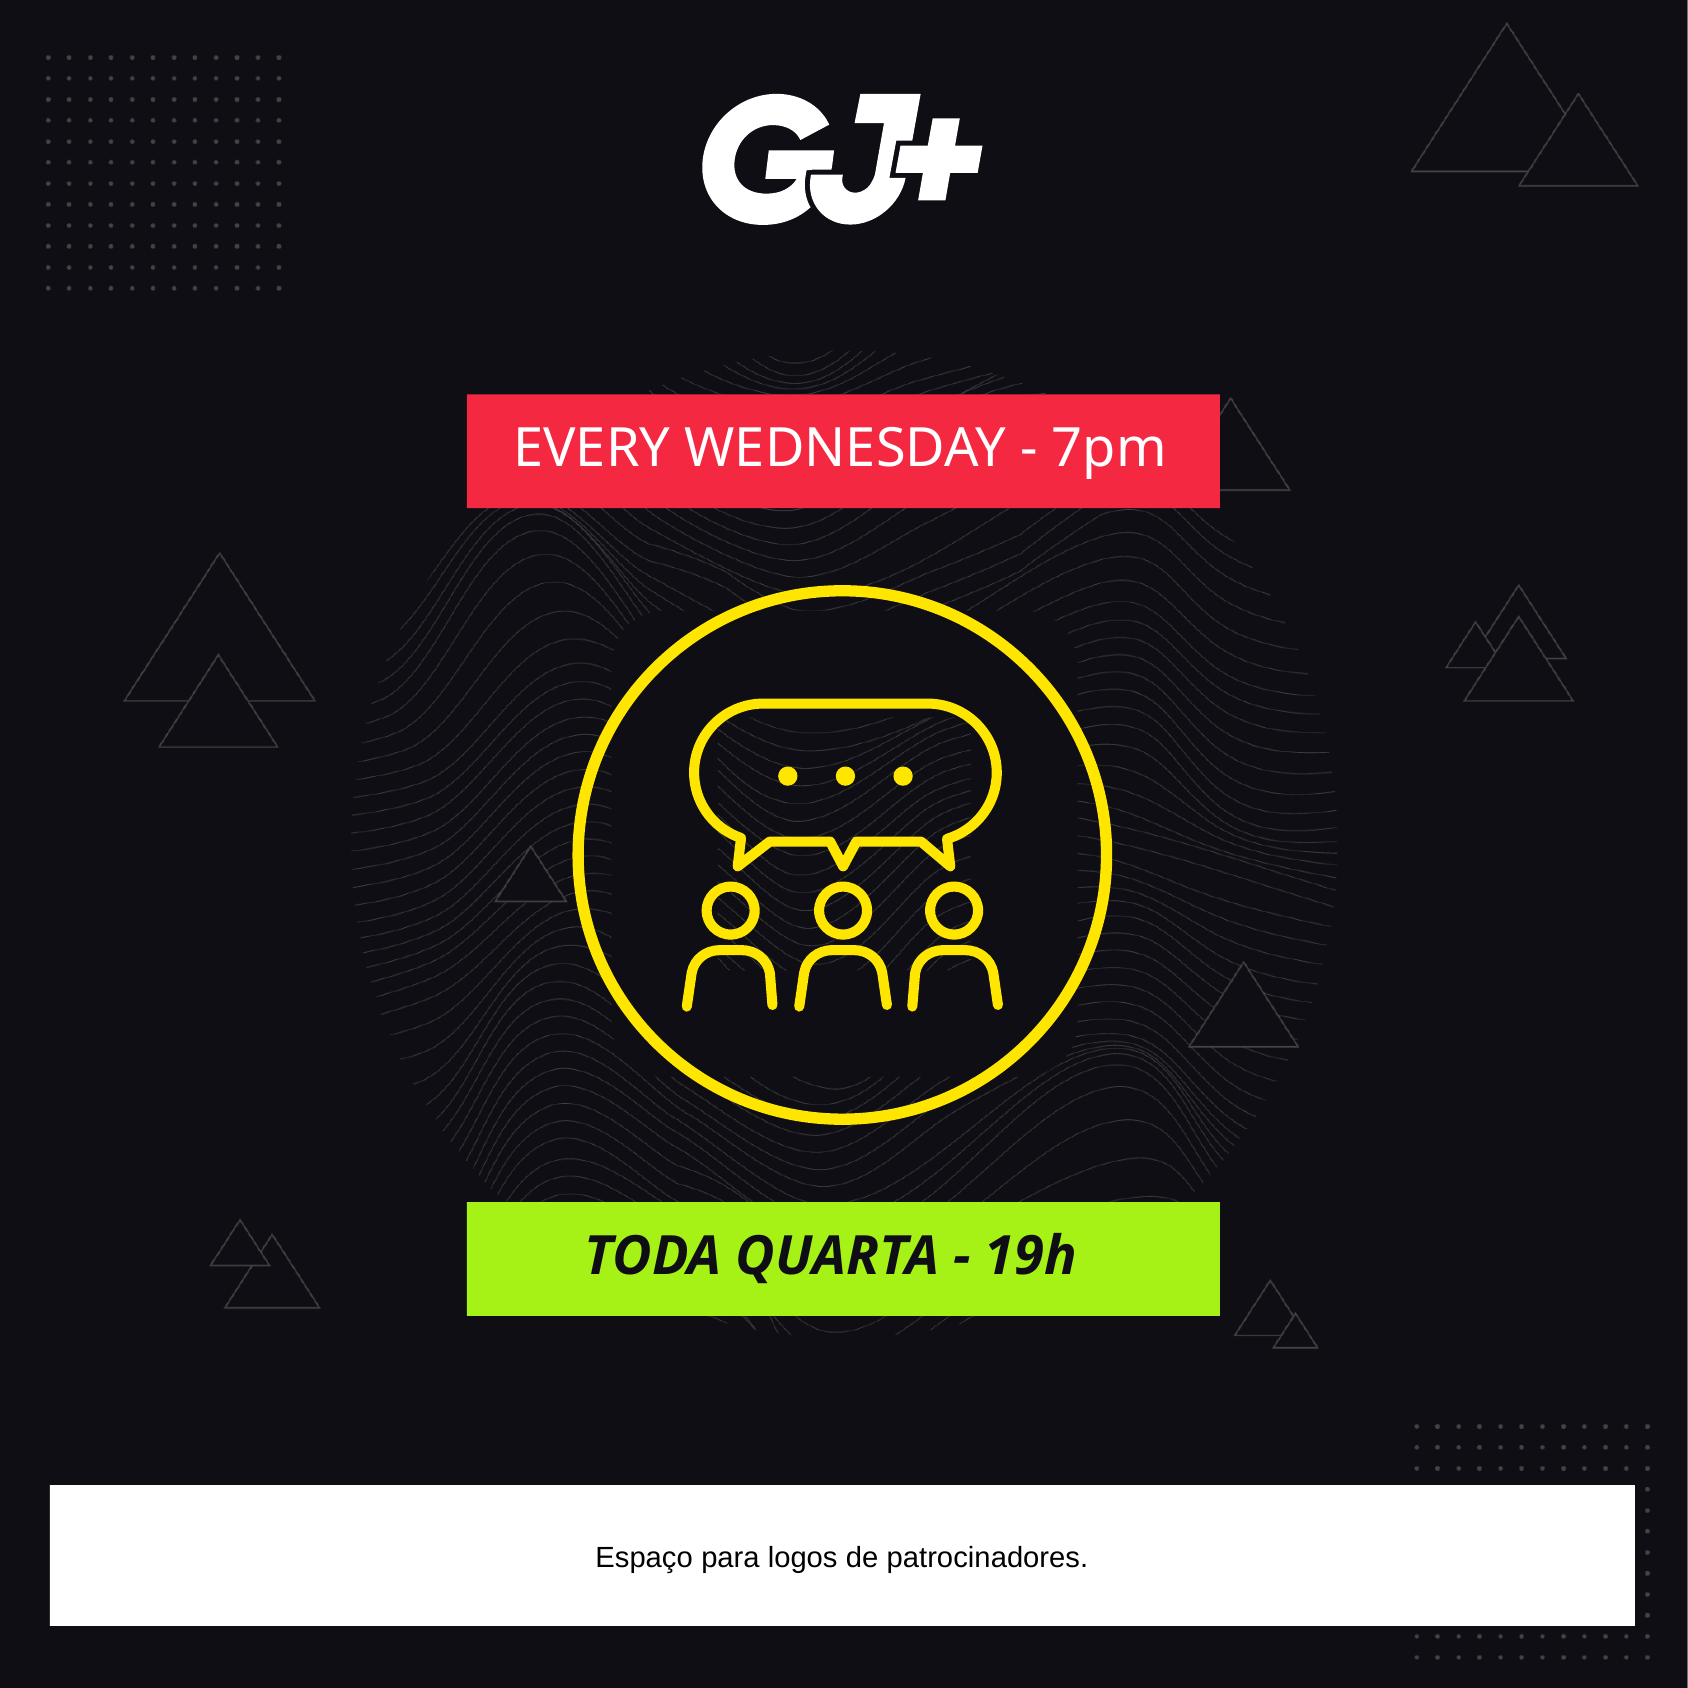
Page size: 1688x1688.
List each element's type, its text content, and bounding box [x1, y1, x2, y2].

picture [0, 0, 1688, 1688]
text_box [702, 93, 983, 226]
text_box TODA QUARTA - 19h [466, 1202, 1220, 1316]
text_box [572, 584, 1113, 1126]
text_box EVERY WEDNESDAY - 7pm [466, 394, 1220, 509]
text_box Espaço para logos de patrocinadores. [49, 1485, 1635, 1626]
